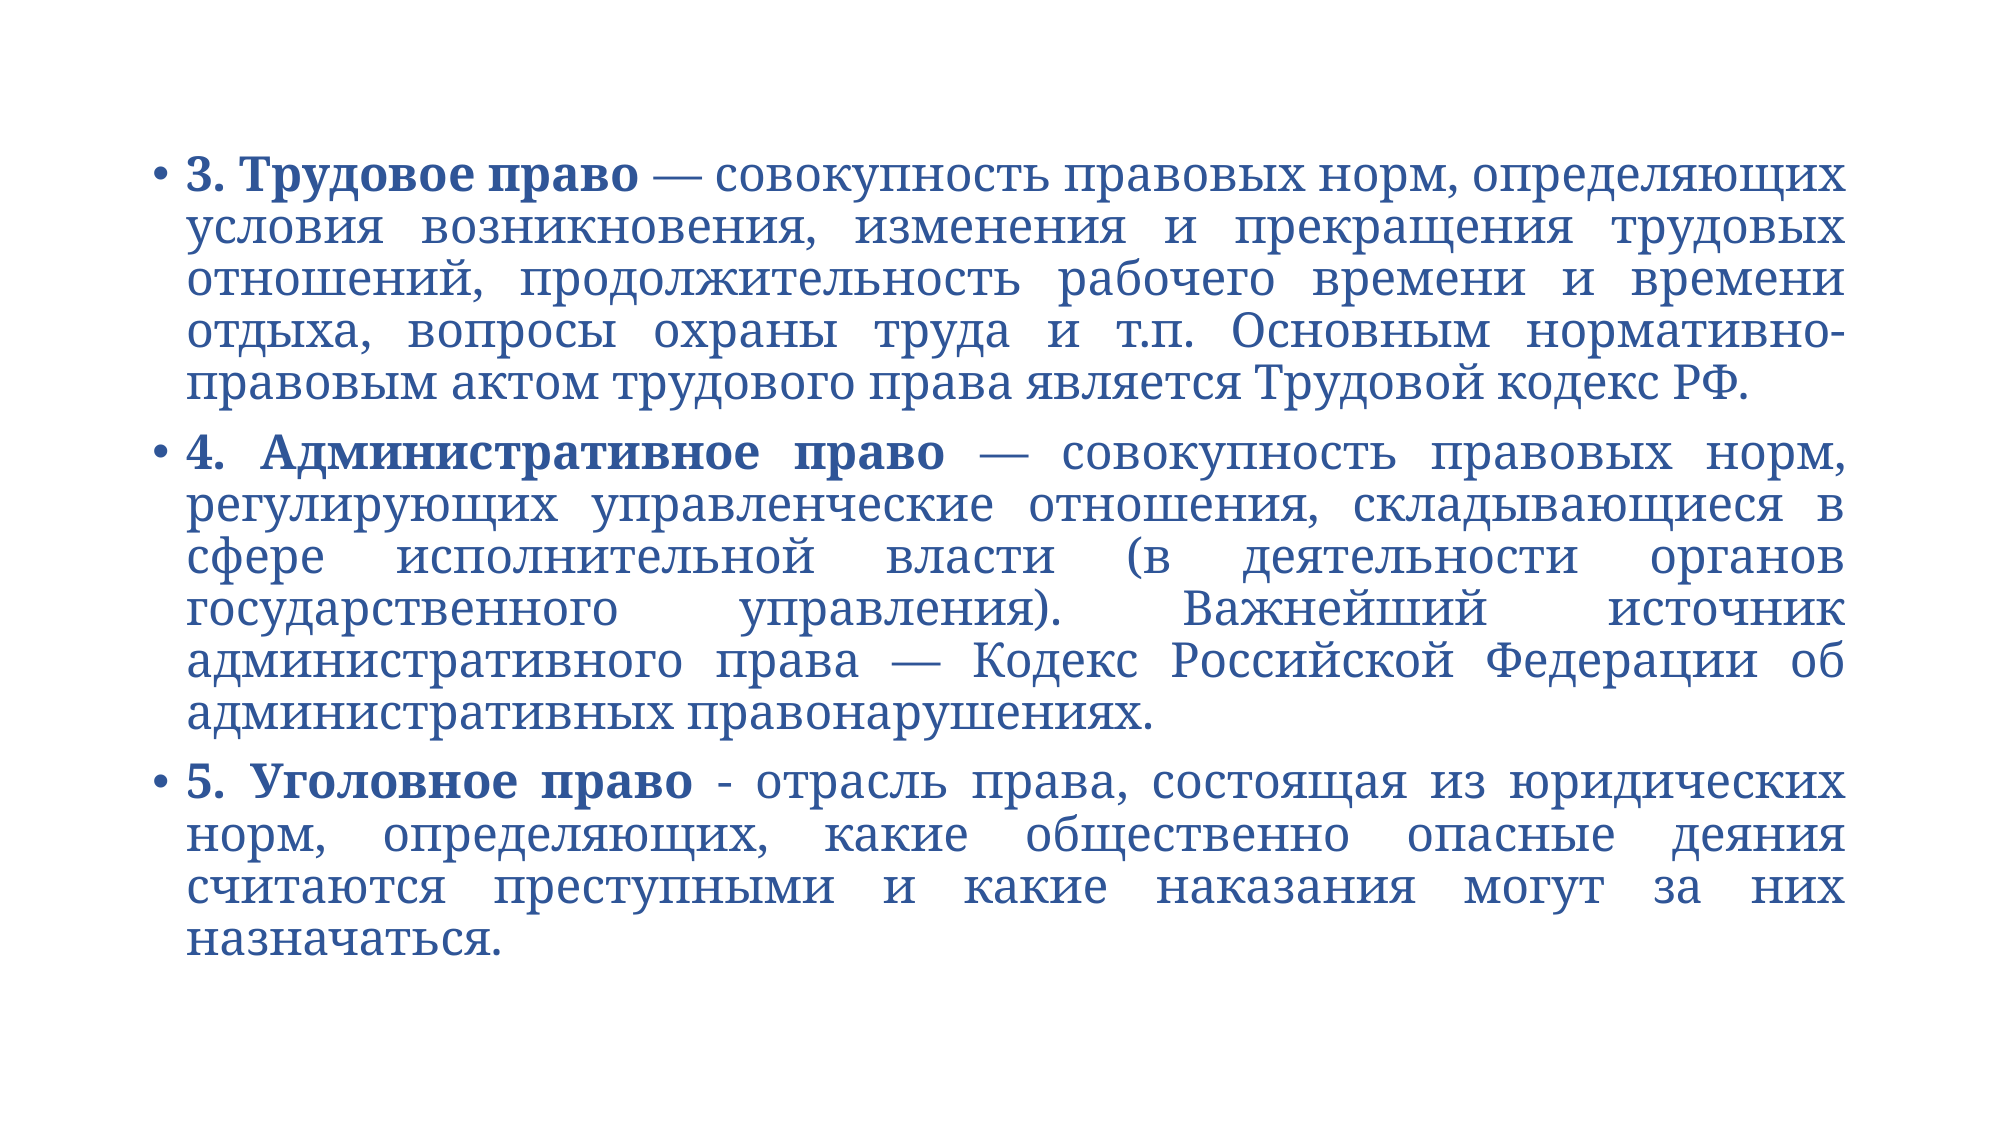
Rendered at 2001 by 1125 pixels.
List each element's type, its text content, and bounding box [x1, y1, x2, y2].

list 3. Трудовое право — совокупность правовых норм, определяющих условия возникновения, изменения и прекращения трудовых отношений, продолжительность рабочего времени и времени отдыха, вопросы охраны труда и т.п. Основным нормативно-правовым актом трудового права является Трудовой кодекс РФ. 4. Административное право — совокупность правовых норм, регулирующих управленческие отношения, складывающиеся в сфере исполнительной власти (в деятельности органов государственного управления). Важнейший источник административного права — Кодекс Российской Федерации об административных правонарушениях. 5. Уголовное право - отрасль права, состоящая из юридических норм, определяющих, какие общественно опасные деяния считаются преступными и какие наказания могут за них назначаться. [137, 142, 1863, 1014]
